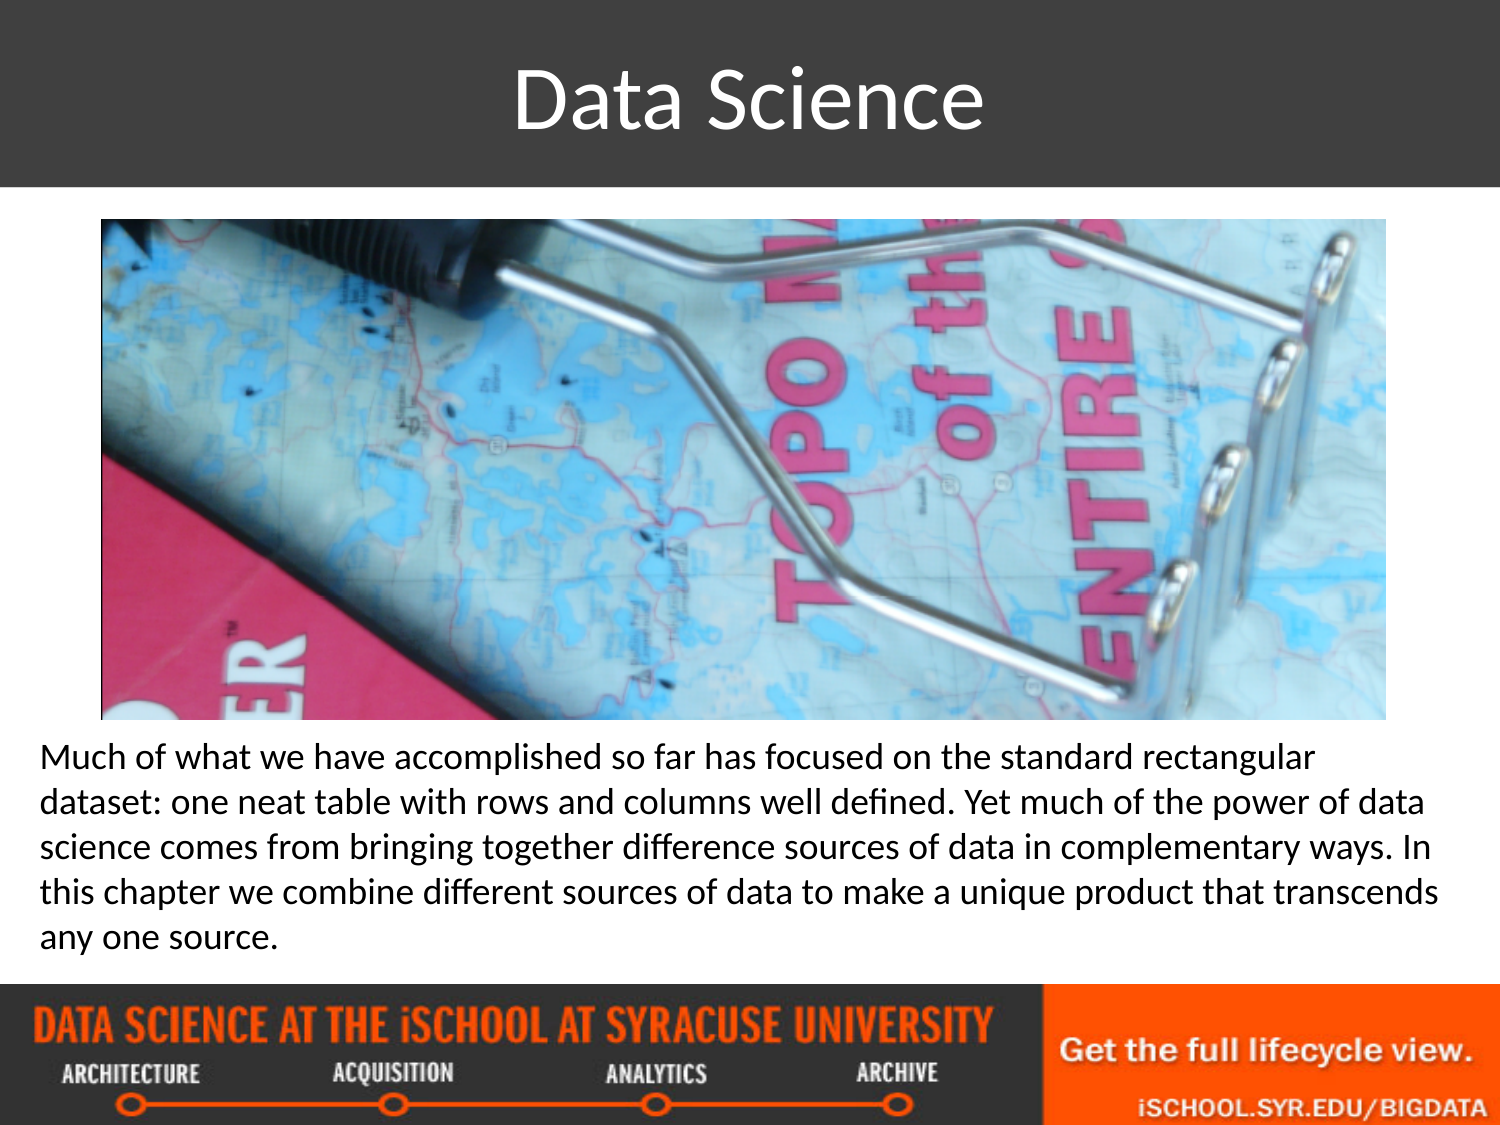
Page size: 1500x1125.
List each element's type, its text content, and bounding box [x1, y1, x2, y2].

picture [0, 984, 1500, 1125]
picture [101, 218, 1386, 720]
title Data Science [0, 0, 1500, 188]
text_box Much of what we have accomplished so far has focused on the standard rectangular dataset: one neat table with rows and columns well defined. Yet much of the power of data science comes from bringing together difference sources of data in complementary ways. In this chapter we combine different sources of data to make a unique product that transcends any one source. [24, 724, 1463, 964]
